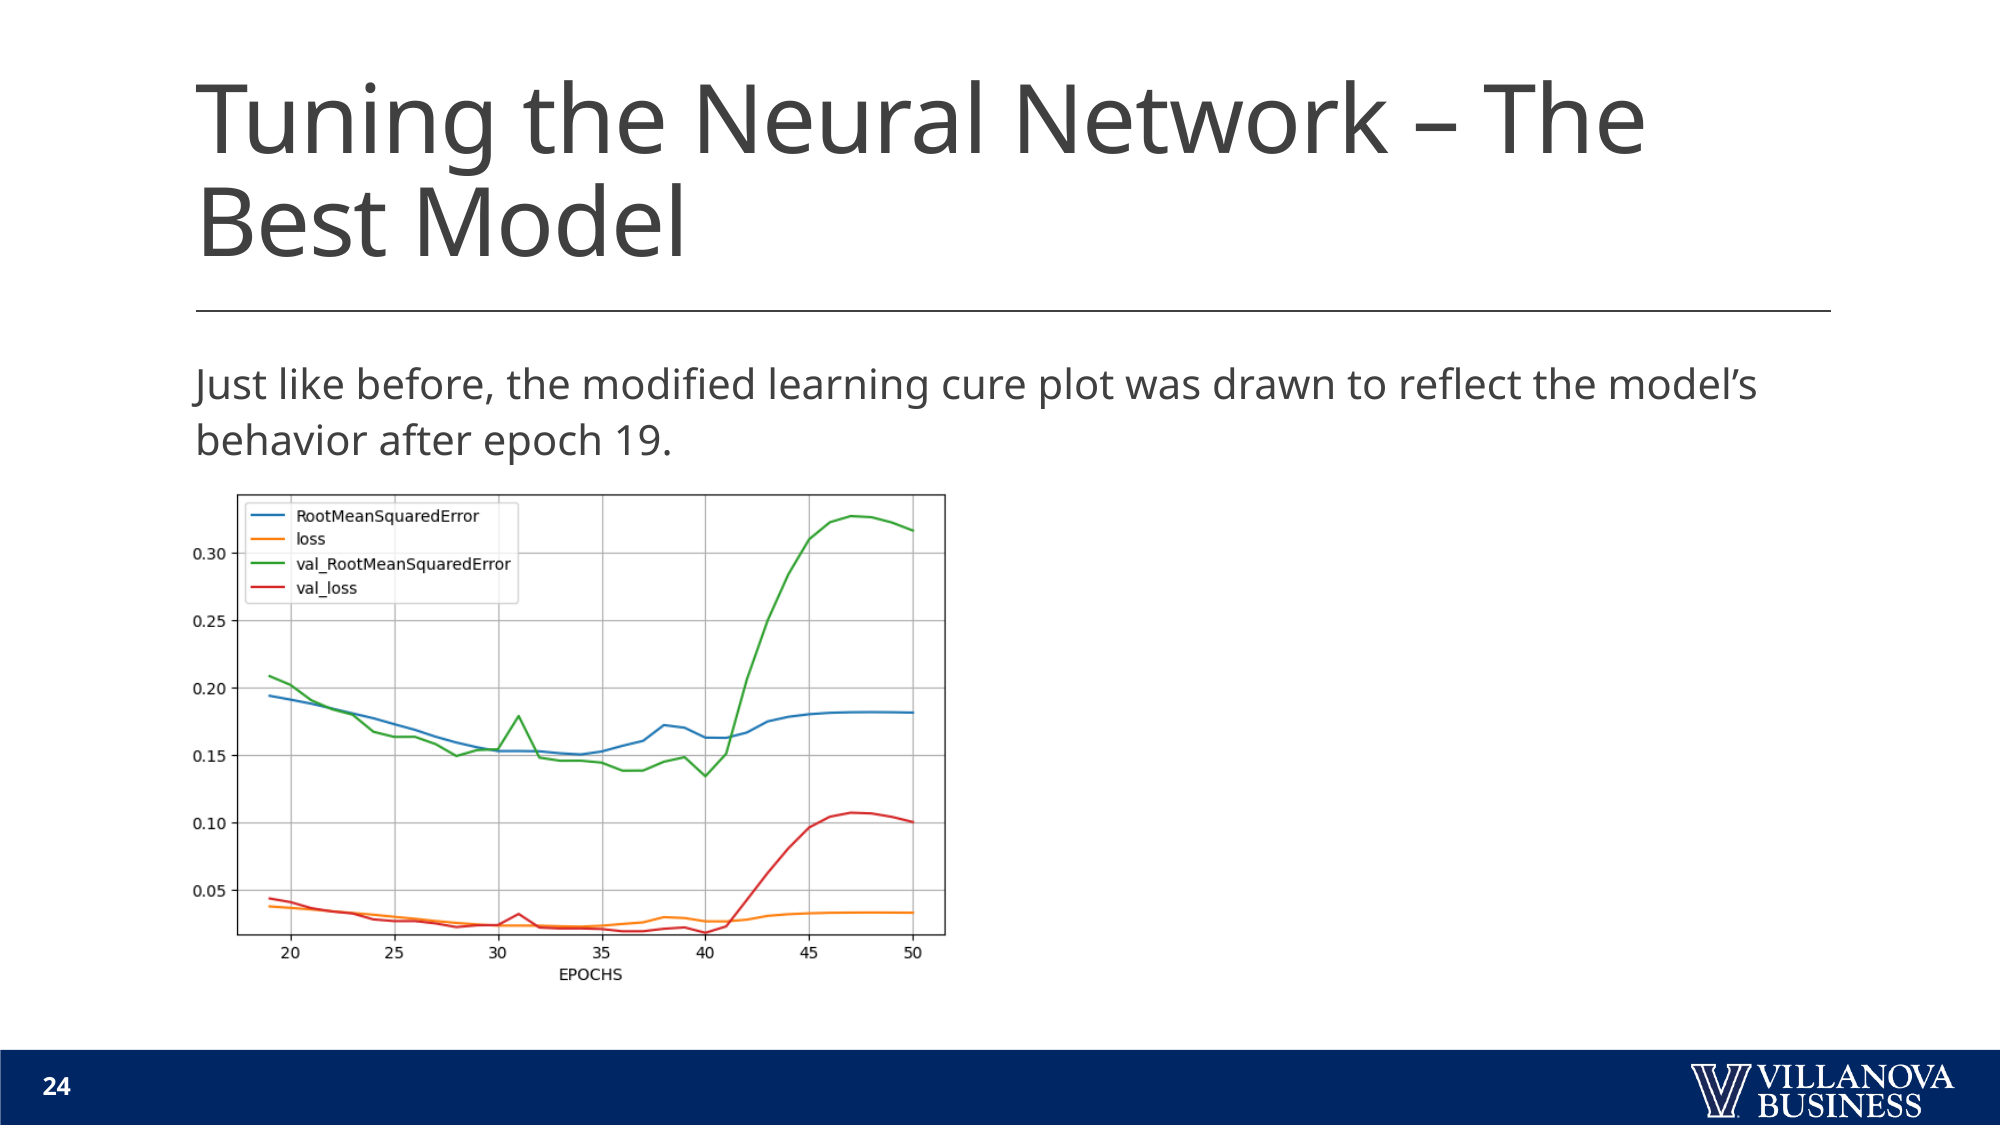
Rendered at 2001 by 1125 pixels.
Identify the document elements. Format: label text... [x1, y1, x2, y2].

list Just like before, the modified learning cure plot was drawn to reflect the model’s behavior after epoch 19. [180, 345, 1830, 963]
slide_number 24 [27, 1057, 156, 1118]
picture [179, 483, 956, 995]
title Tuning the Neural Network – The Best Model [180, 47, 1830, 285]
picture [1683, 1035, 1973, 1125]
